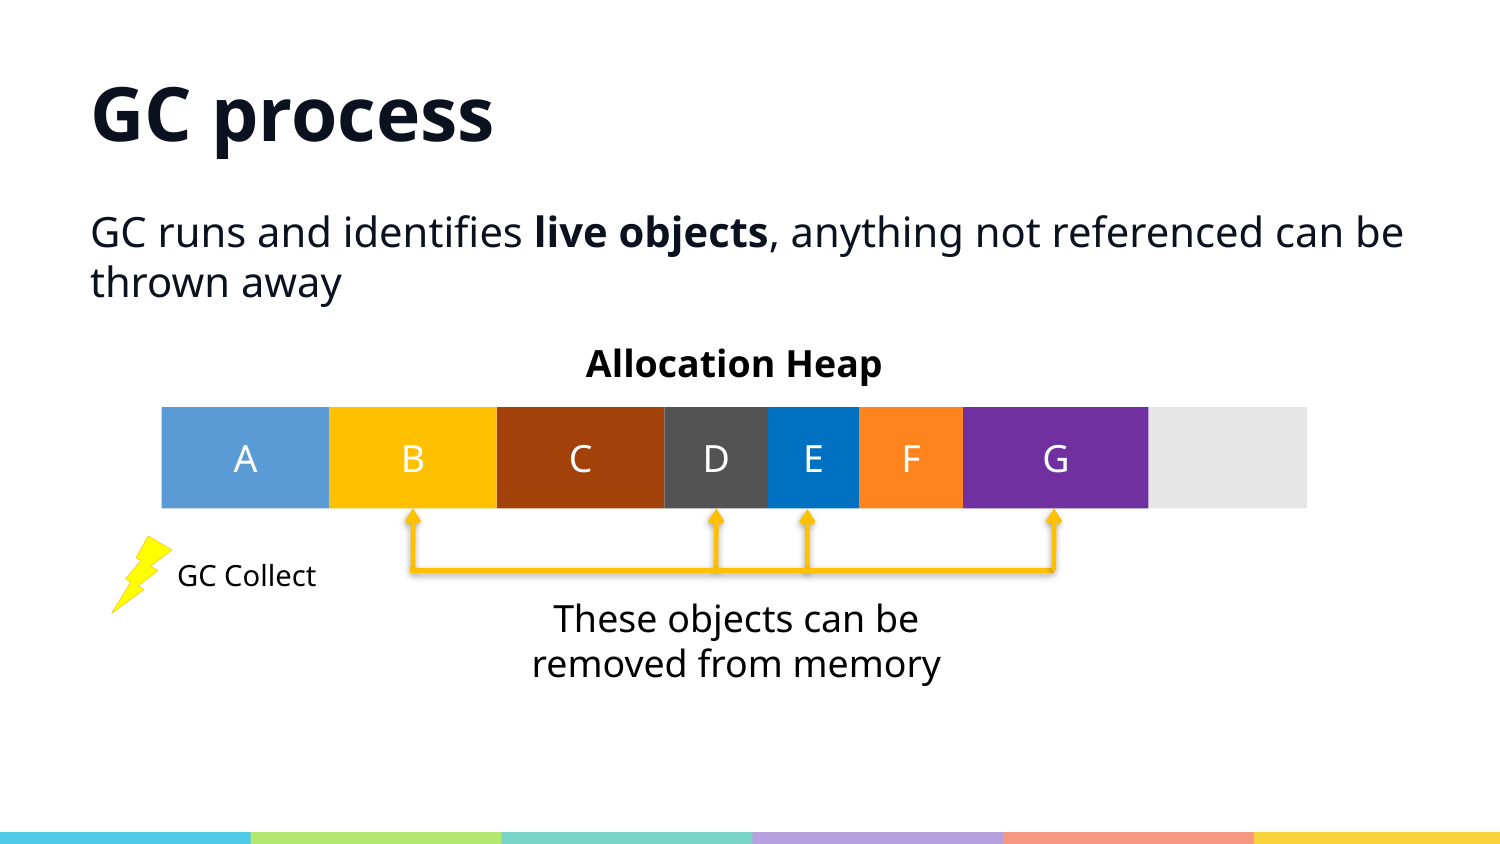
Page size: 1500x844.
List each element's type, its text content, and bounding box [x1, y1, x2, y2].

text_box E [766, 405, 857, 506]
text_box C [495, 405, 662, 506]
text_box F [857, 405, 961, 506]
list GC runs and identifies live objects, anything not referenced can be thrown away [75, 198, 1425, 385]
text_box G [961, 405, 1150, 510]
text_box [111, 535, 361, 614]
text_box A [160, 405, 327, 510]
text_box [1150, 405, 1309, 510]
text_box D [662, 405, 766, 506]
title GC process [75, 41, 1425, 183]
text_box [410, 508, 1055, 694]
text_box B [327, 405, 495, 510]
text_box Allocation Heap [532, 332, 936, 393]
